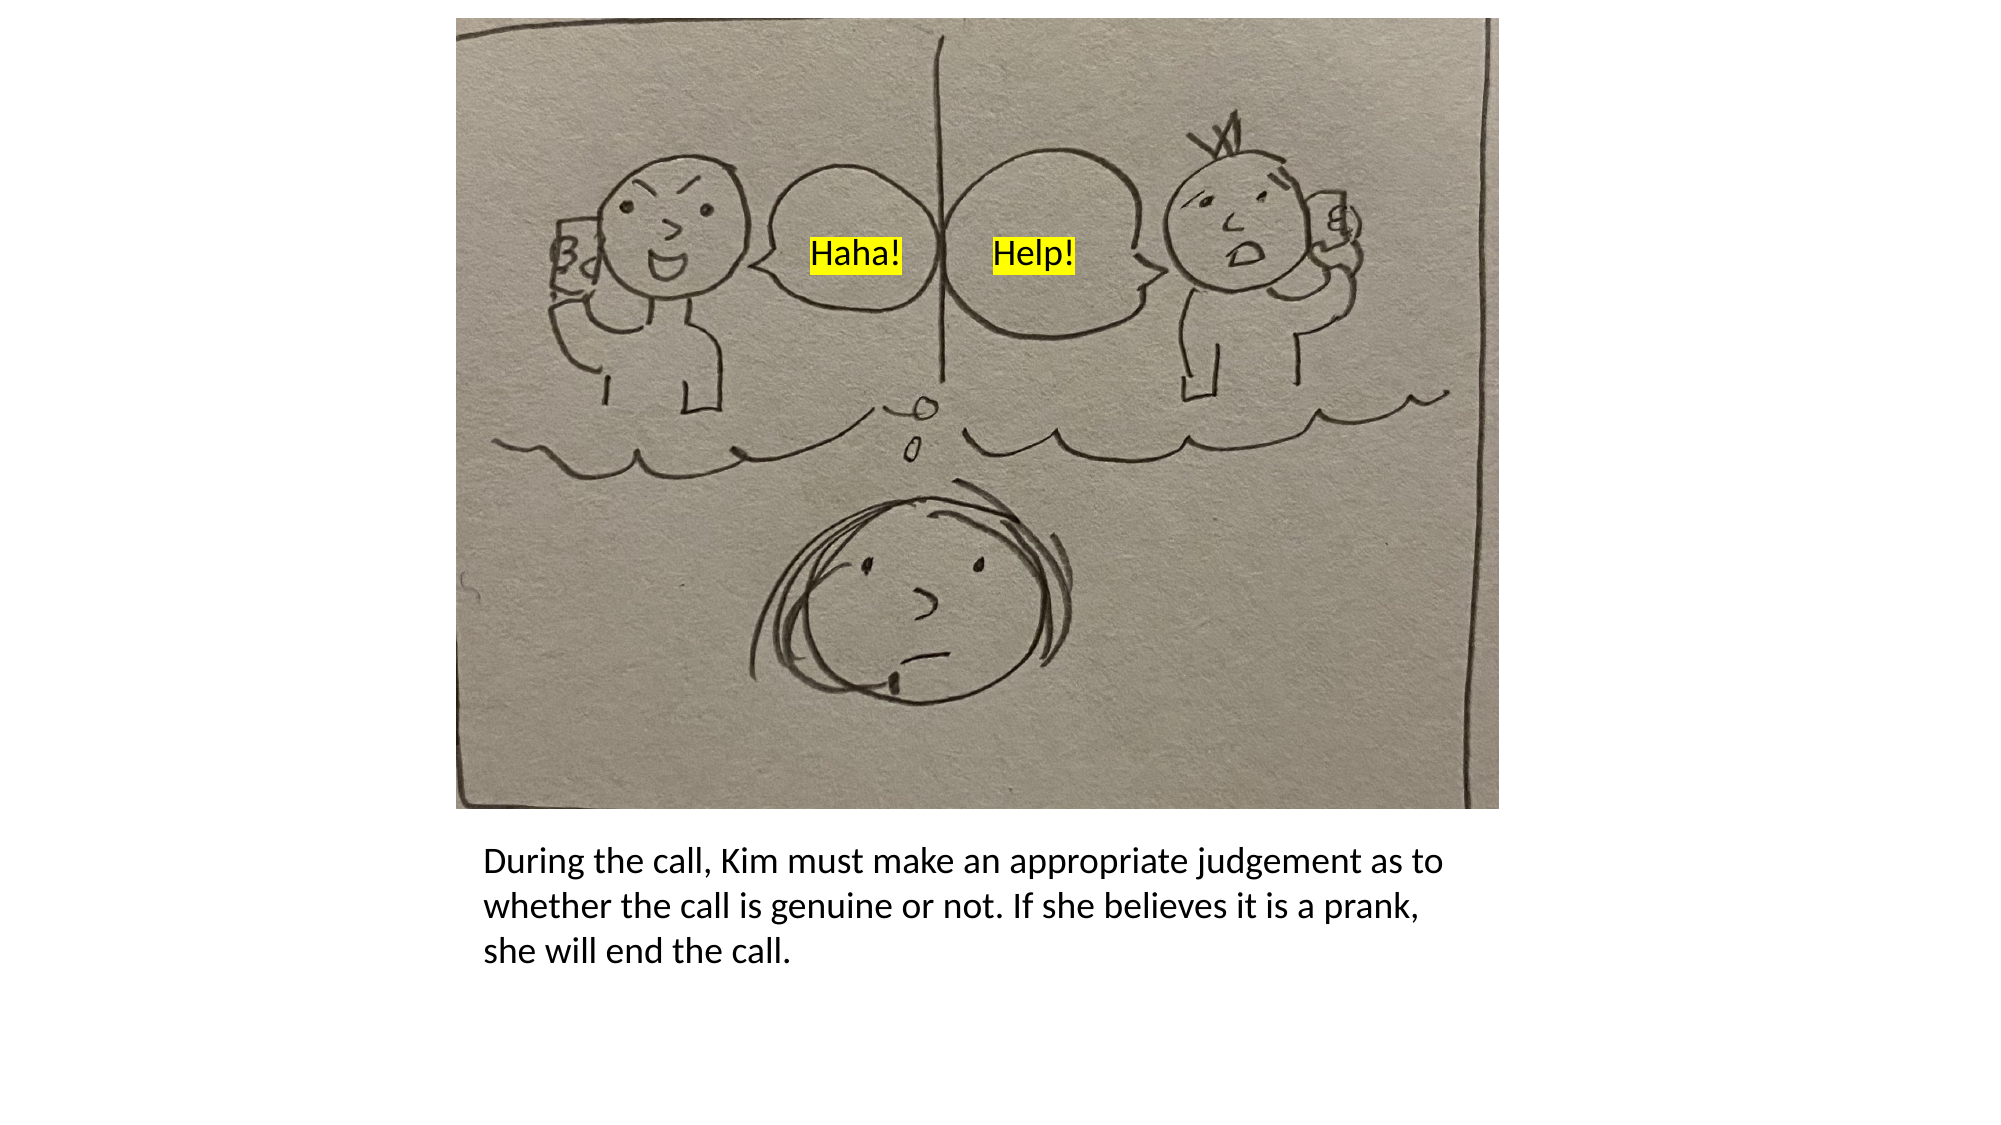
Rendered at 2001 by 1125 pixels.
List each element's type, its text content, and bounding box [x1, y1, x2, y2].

text_box During the call, Kim must make an appropriate judgement as to whether the call is genuine or not. If she believes it is a prank, she will end the call. [468, 828, 1486, 979]
picture [456, 18, 1499, 809]
